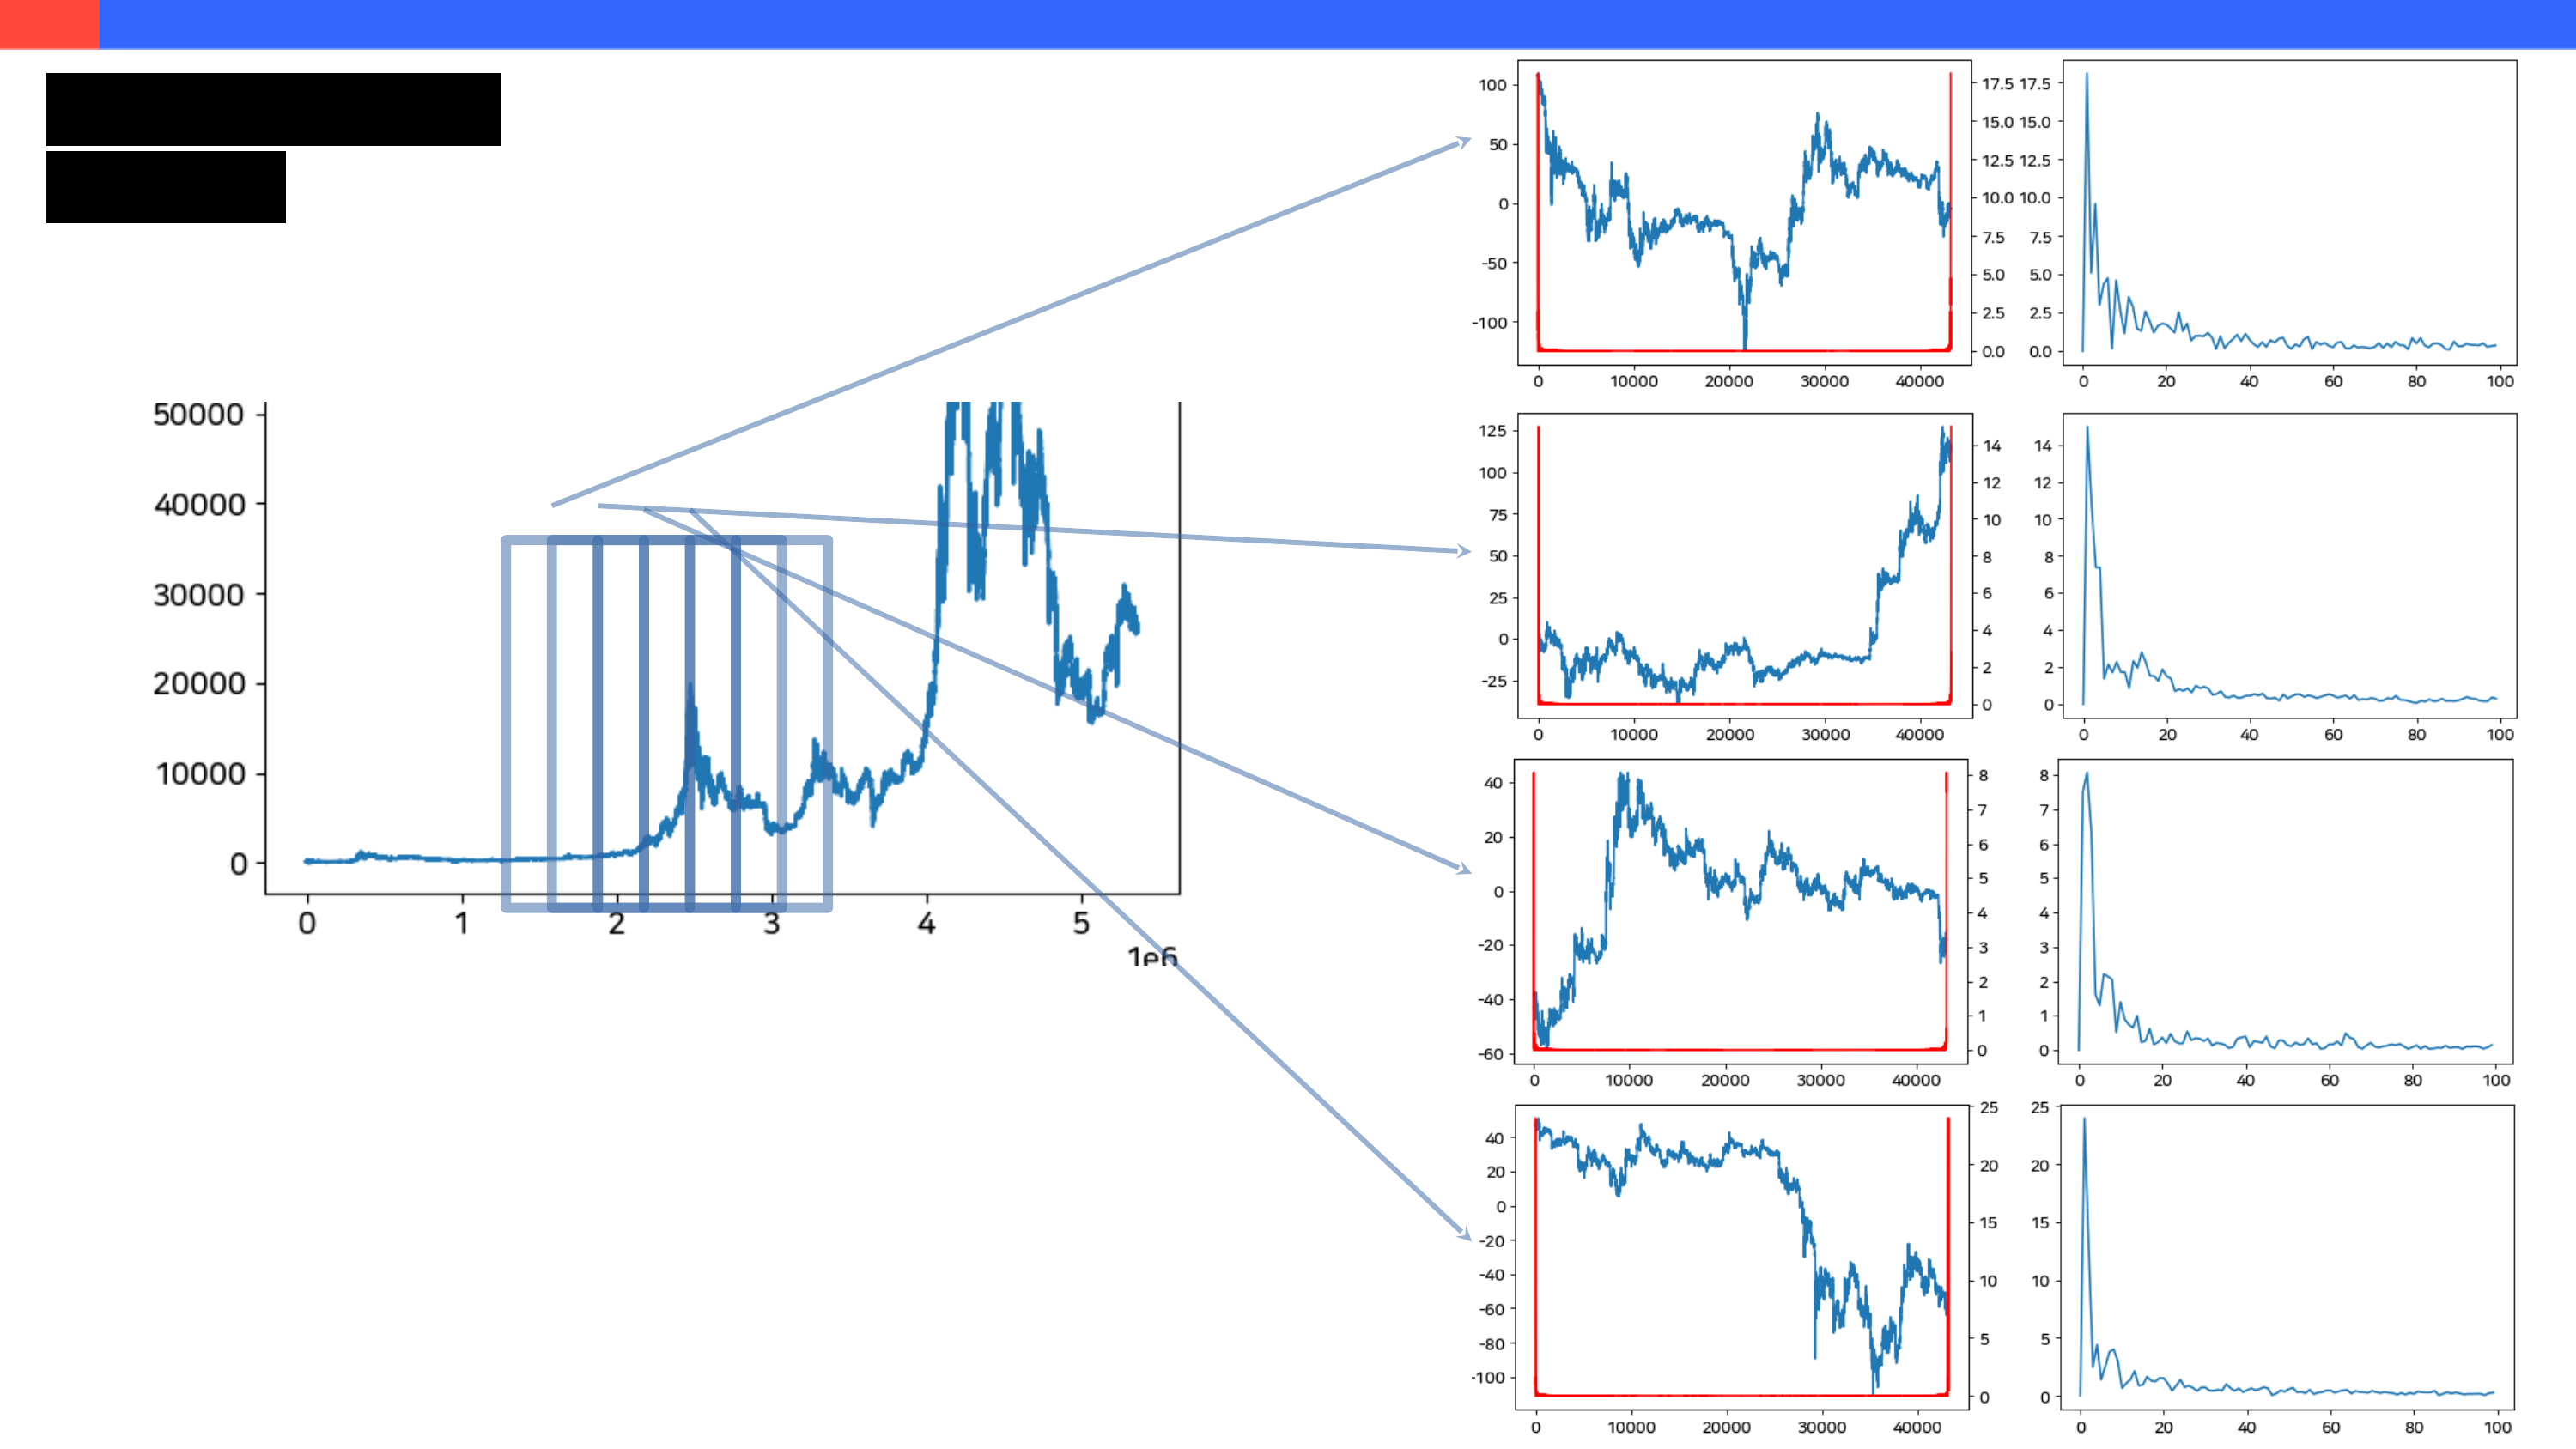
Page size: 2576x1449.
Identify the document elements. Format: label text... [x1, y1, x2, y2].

text_box 고속 푸리에 변환 아이디어 [46, 70, 782, 221]
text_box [0, 0, 2576, 50]
picture [91, 402, 690, 967]
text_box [690, 509, 1473, 1242]
picture [1471, 55, 2534, 1449]
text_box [598, 505, 1473, 553]
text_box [643, 509, 689, 874]
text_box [551, 137, 1473, 506]
